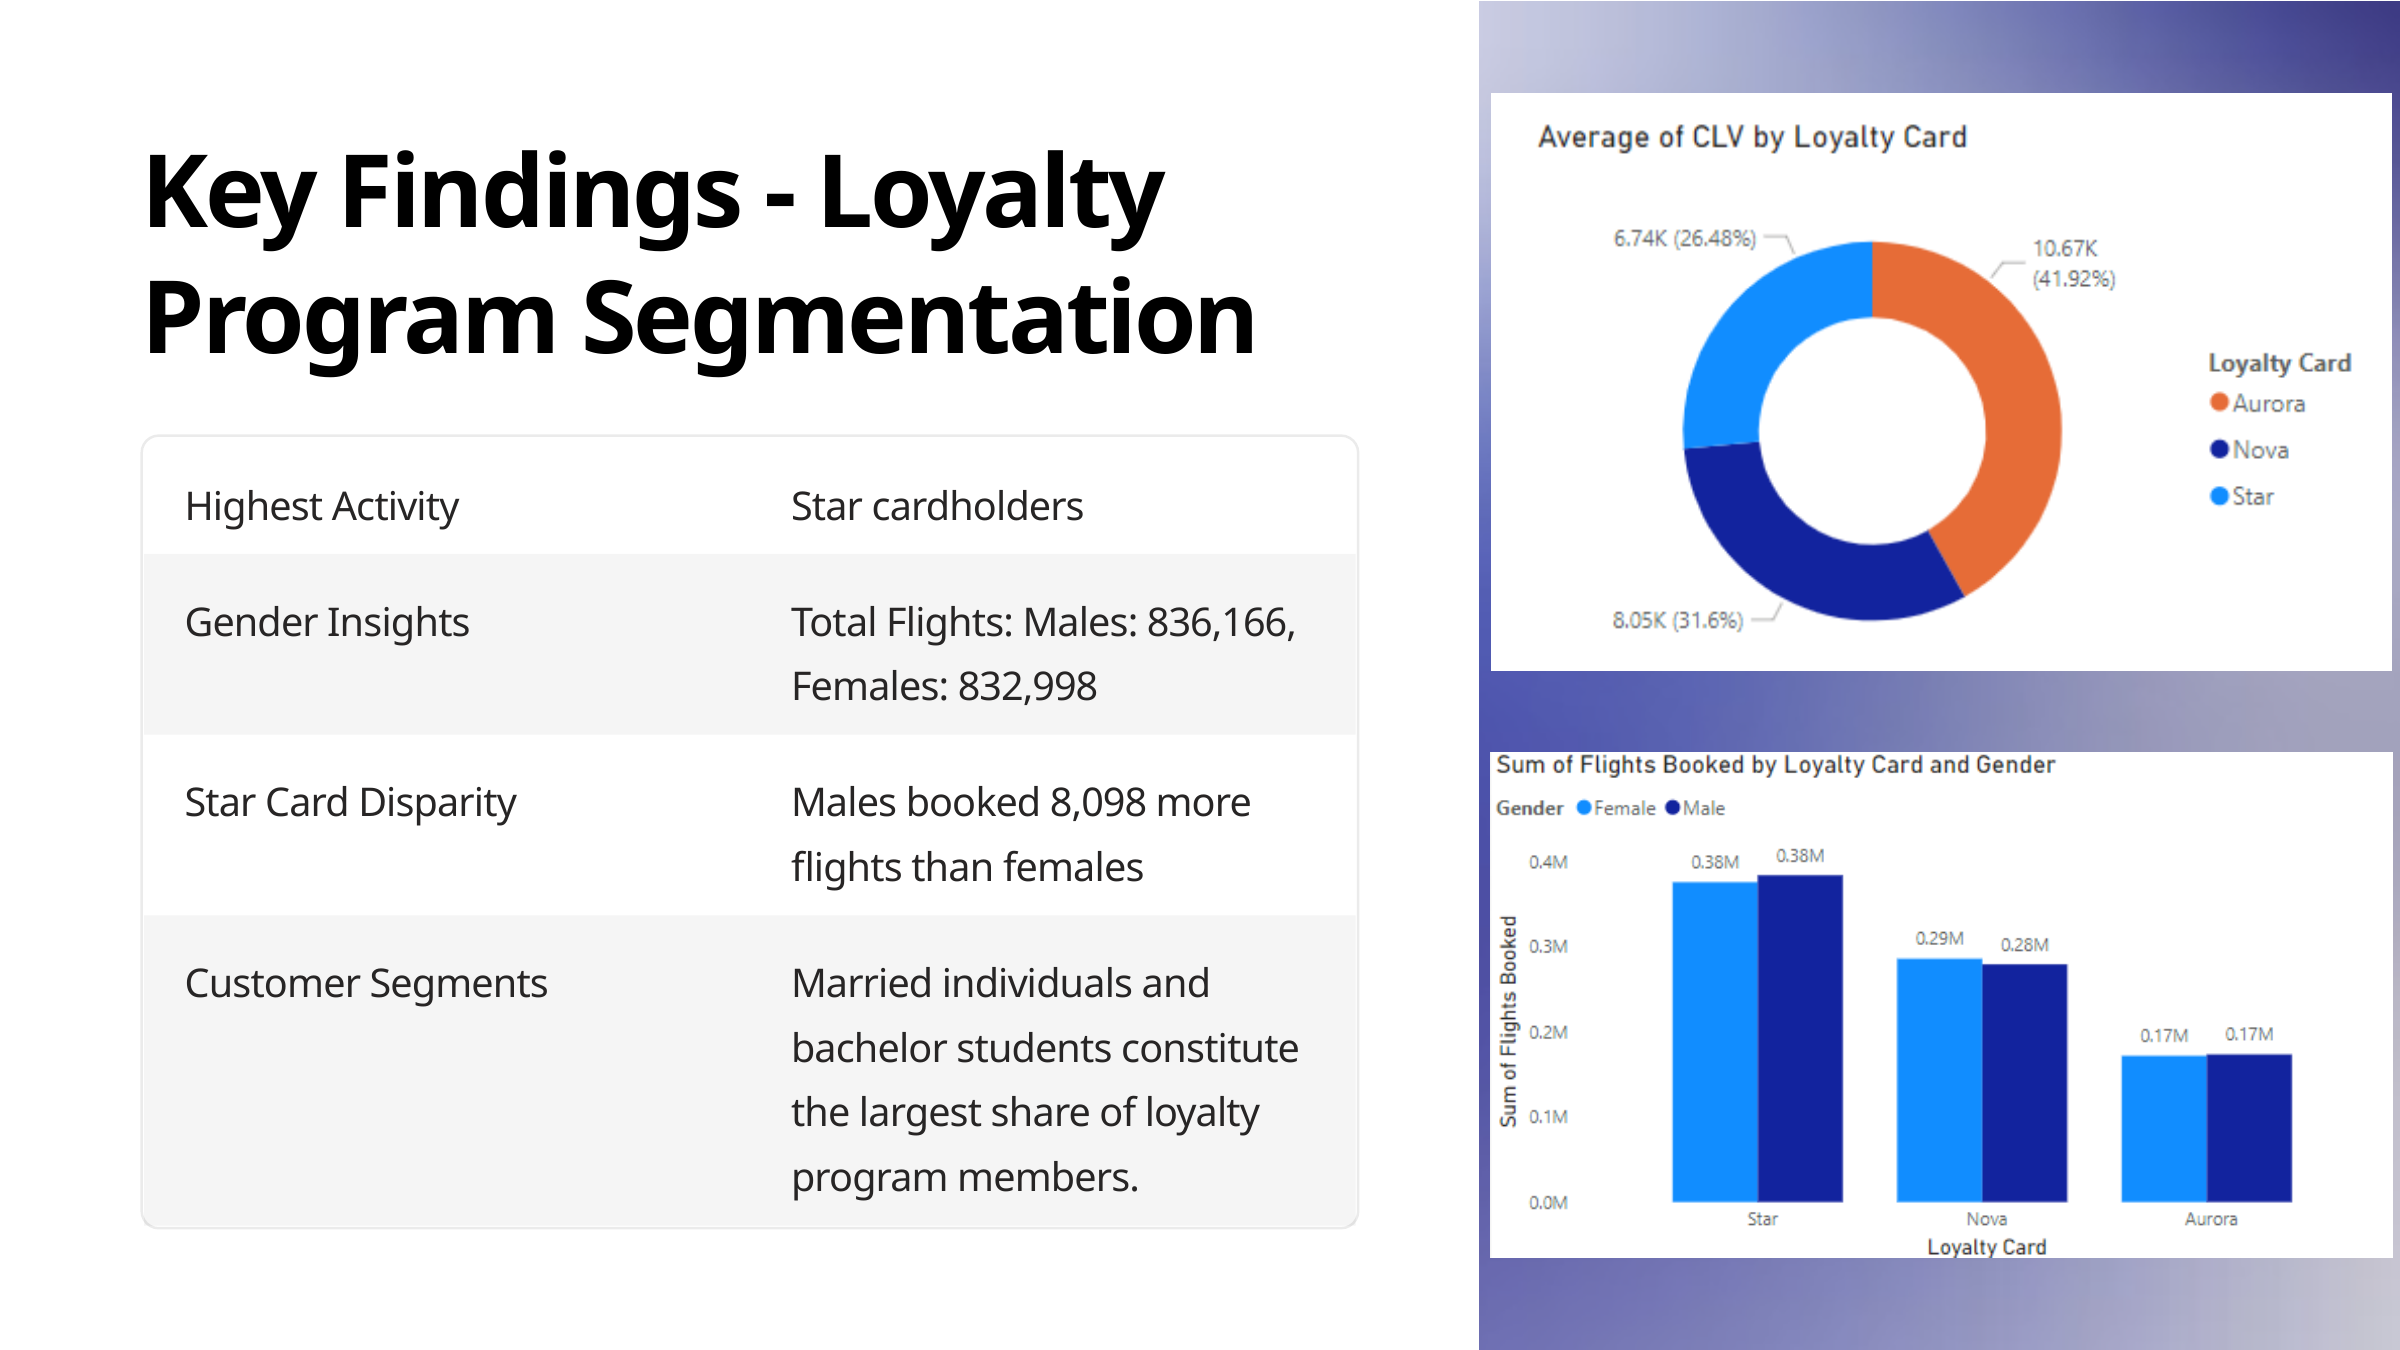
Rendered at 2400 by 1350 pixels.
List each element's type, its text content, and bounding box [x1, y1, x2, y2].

text_box Males booked 8,098 more flights than females [791, 760, 1316, 890]
text_box Gender Insights [184, 579, 709, 645]
text_box Star Card Disparity [184, 760, 709, 826]
picture [1479, 1, 2400, 1350]
text_box Highest Activity [184, 463, 709, 529]
text_box Total Flights: Males: 836,166, Females: 832,998 [791, 579, 1316, 710]
text_box Married individuals and bachelor students constitute the largest share of loyalty program members. [791, 940, 1316, 1201]
text_box Customer Segments [184, 940, 709, 1006]
text_box [144, 438, 1356, 553]
text_box Key Findings - Loyalty Program Segmentation [141, 121, 1359, 375]
text_box [144, 734, 1356, 915]
text_box [144, 553, 1356, 734]
text_box [144, 915, 1356, 1226]
text_box Star cardholders [791, 463, 1316, 529]
